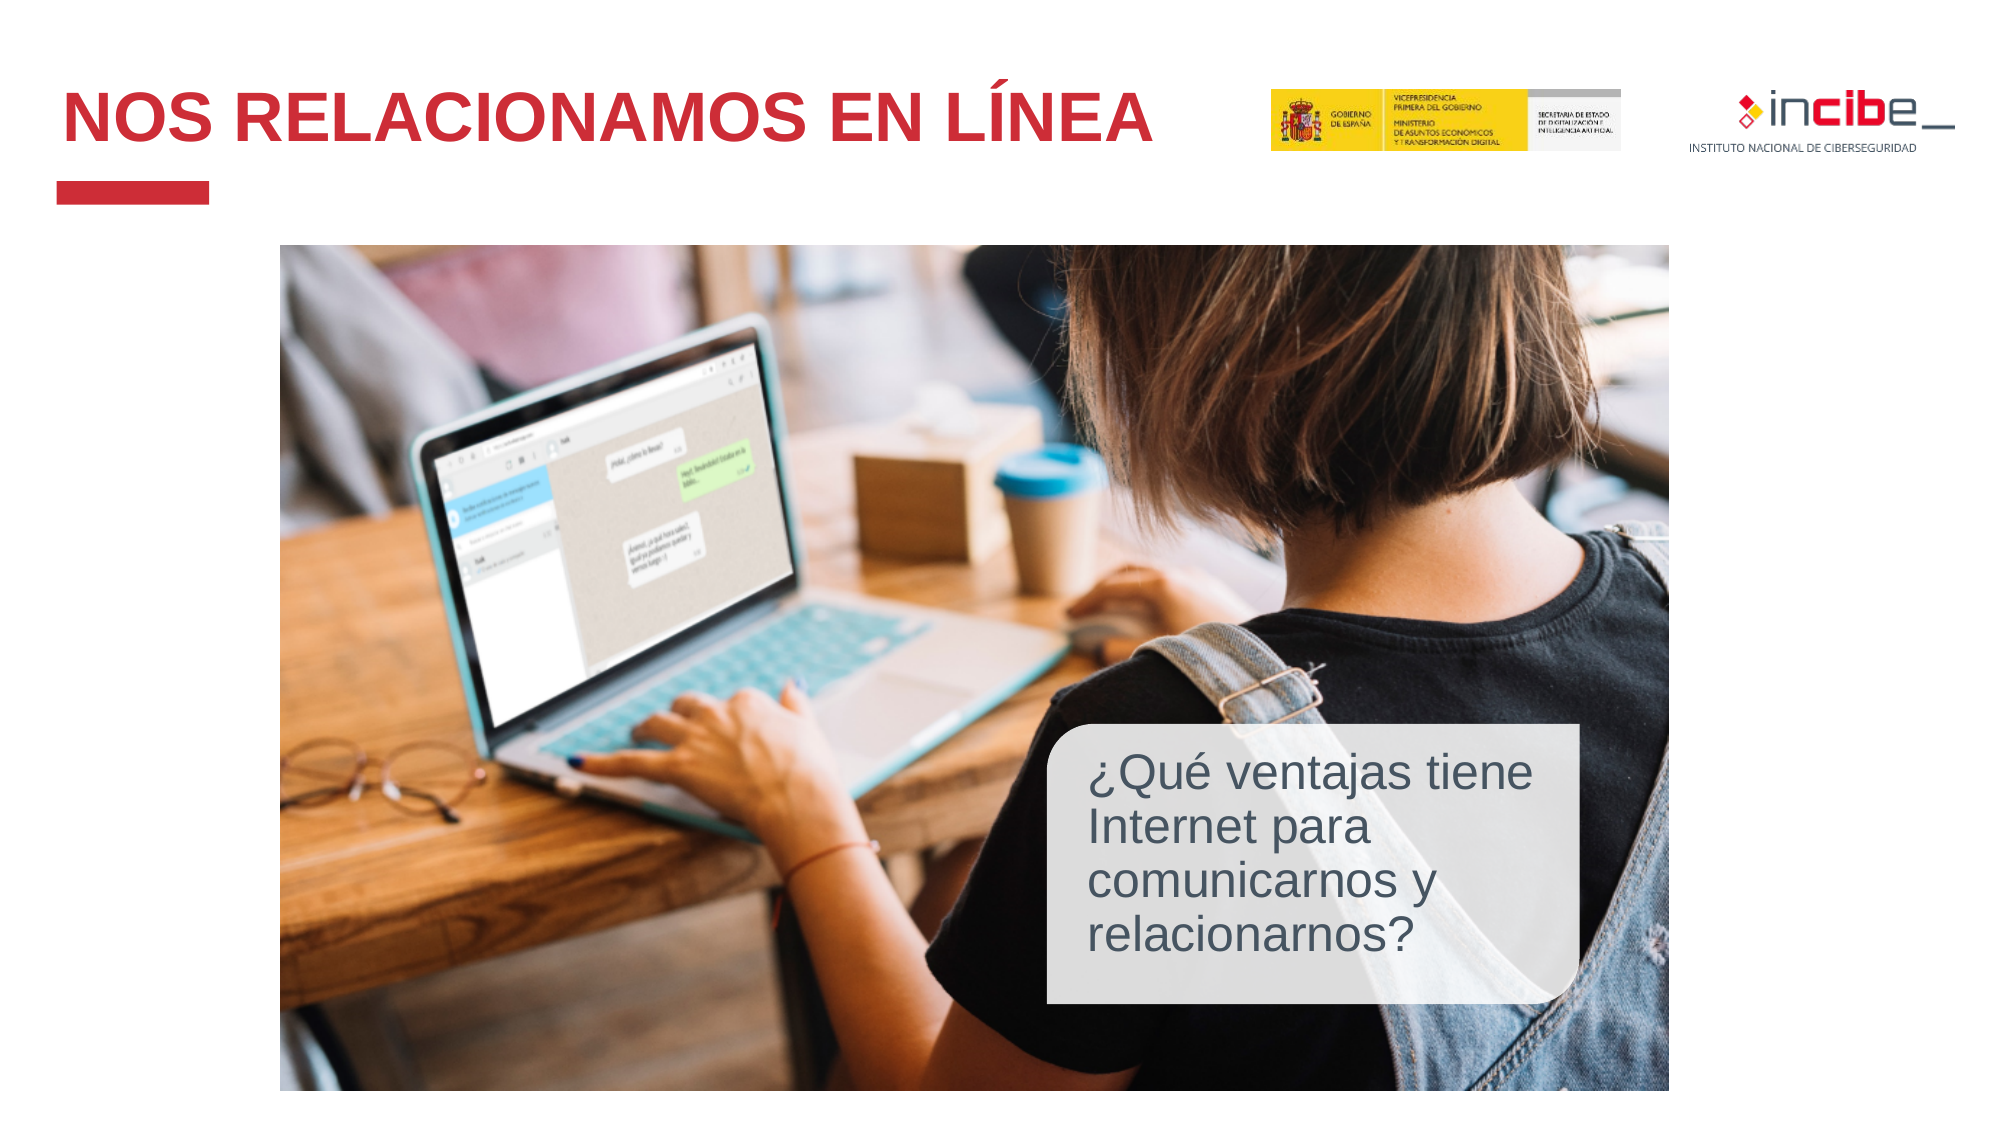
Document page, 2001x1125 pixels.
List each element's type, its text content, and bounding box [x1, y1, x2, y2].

list NOS RELACIONAMOS EN LÍNEA [56, 71, 1176, 158]
picture [1271, 89, 1621, 151]
picture [280, 245, 1669, 1091]
picture [1690, 90, 1955, 152]
